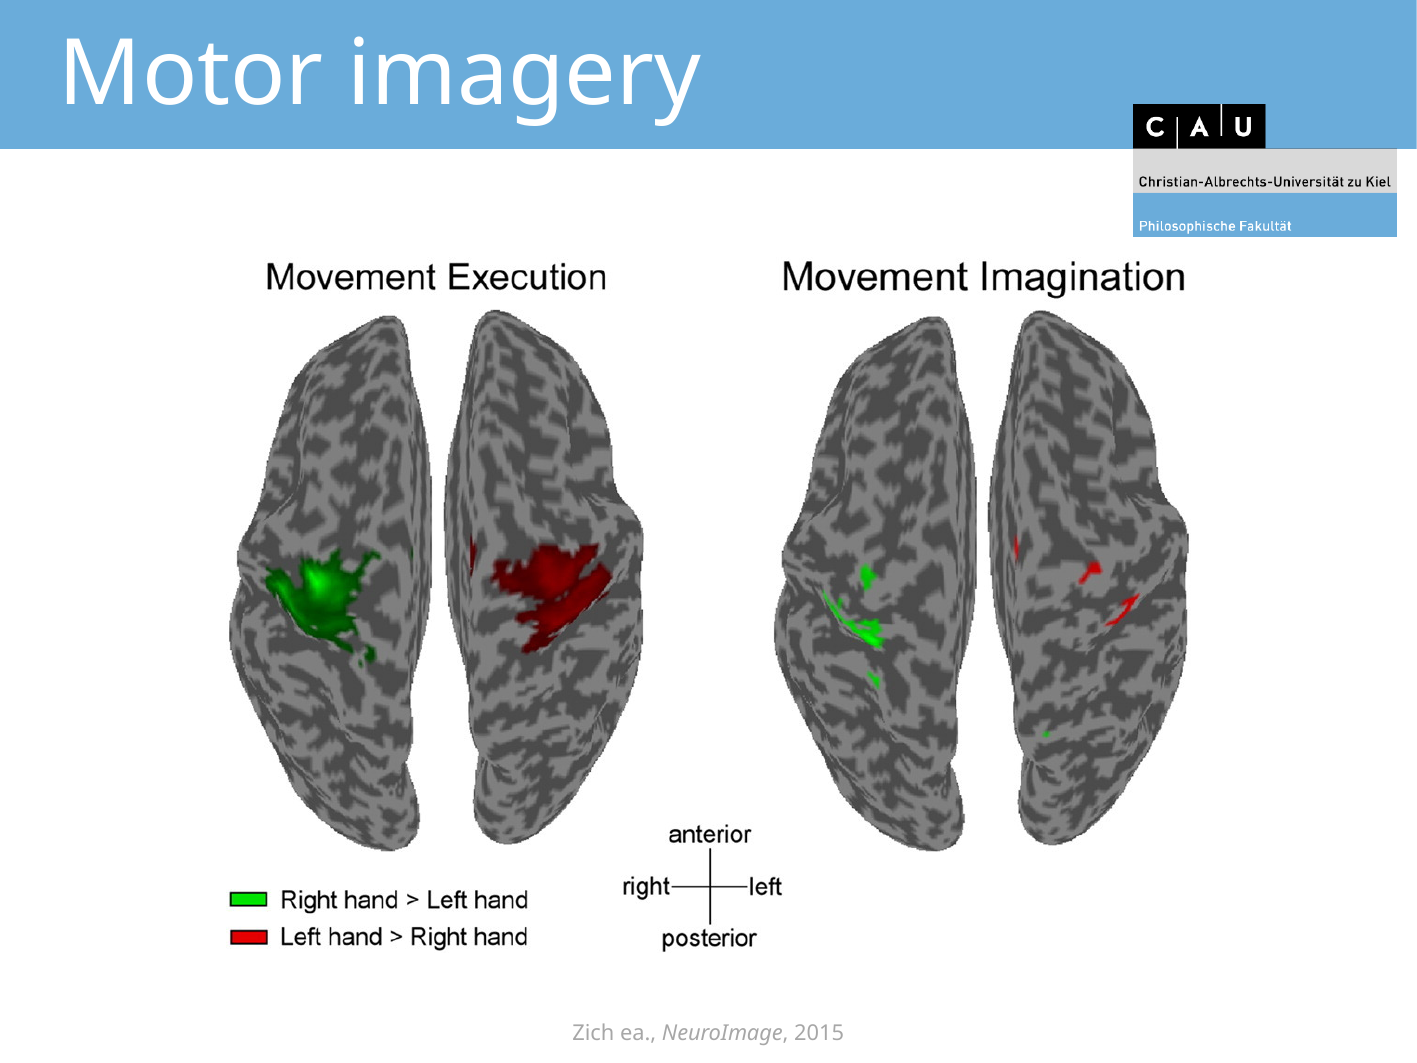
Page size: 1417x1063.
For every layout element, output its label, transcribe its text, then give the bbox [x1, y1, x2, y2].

picture [226, 257, 1191, 953]
title Motor imagery [0, 0, 1180, 136]
list Zich ea., NeuroImage, 2015 [70, 1002, 1346, 1062]
picture [1133, 104, 1397, 237]
